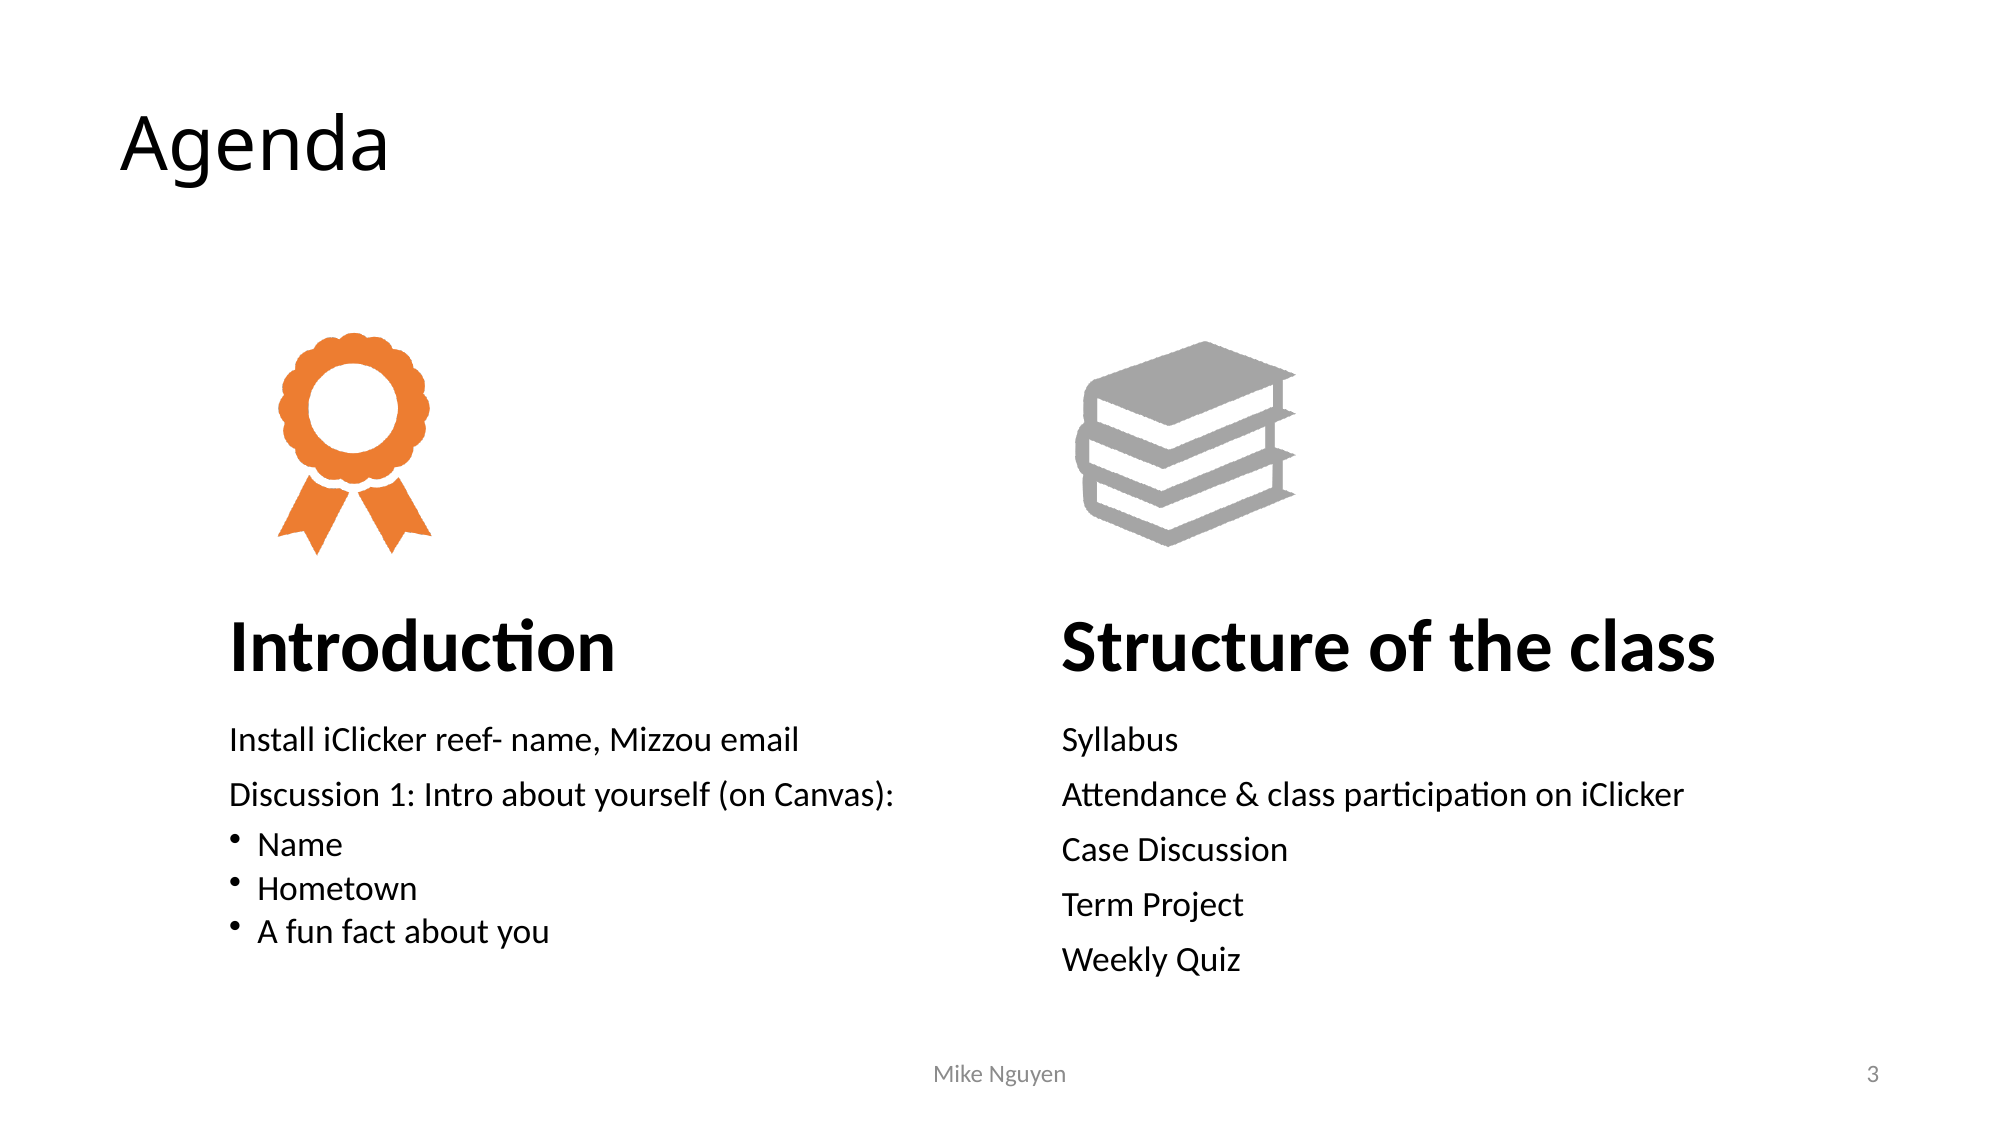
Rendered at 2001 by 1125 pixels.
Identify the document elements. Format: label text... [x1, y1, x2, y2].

footer Mike Nguyen [662, 1042, 1338, 1103]
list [137, 299, 1863, 1014]
title Agenda [105, 52, 1895, 240]
slide_number 3 [1444, 1042, 1895, 1103]
